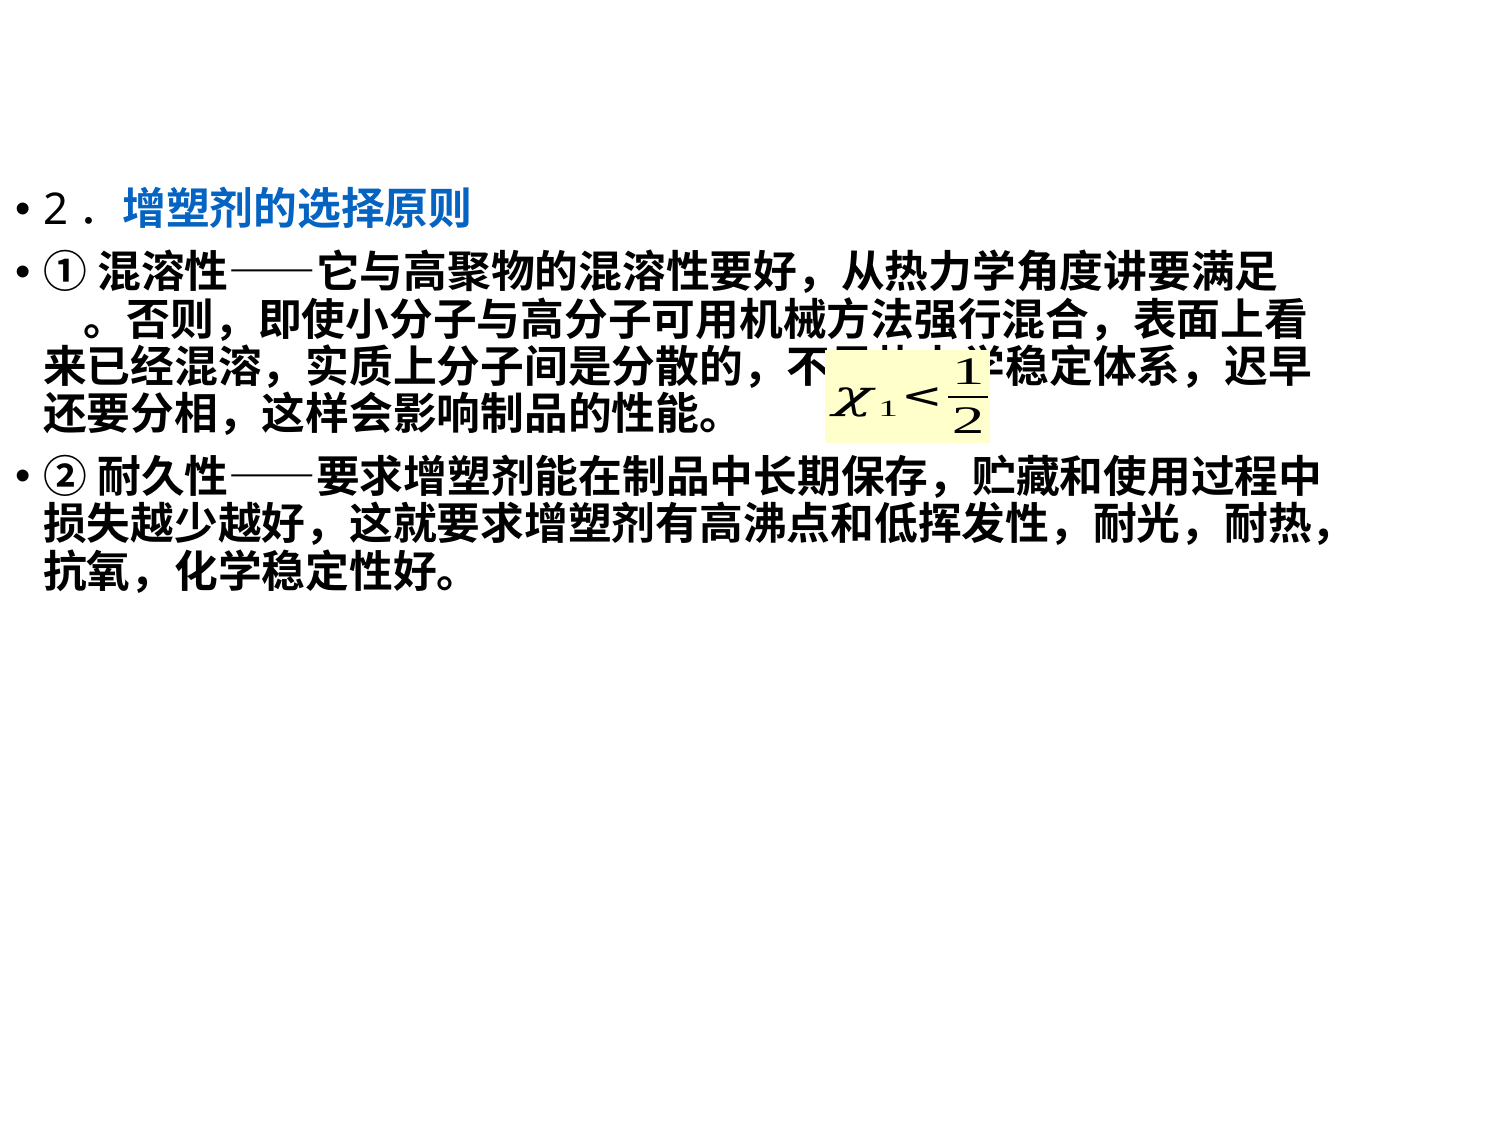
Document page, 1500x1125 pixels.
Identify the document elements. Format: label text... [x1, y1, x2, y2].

list 2．增塑剂的选择原则 ①混溶性——它与高聚物的混溶性要好，从热力学角度讲要满足 。否则，即使小分子与高分子可用机械方法强行混合，表面上看来已经混溶，实质上分子间是分散的，不是热力学稳定体系，迟早还要分相，这样会影响制品的性能。 ②耐久性——要求增塑剂能在制品中长期保存，贮藏和使用过程中损失越少越好，这就要求增塑剂有高沸点和低挥发性，耐光，耐热，抗氧，化学稳定性好。 [0, 179, 1350, 1113]
